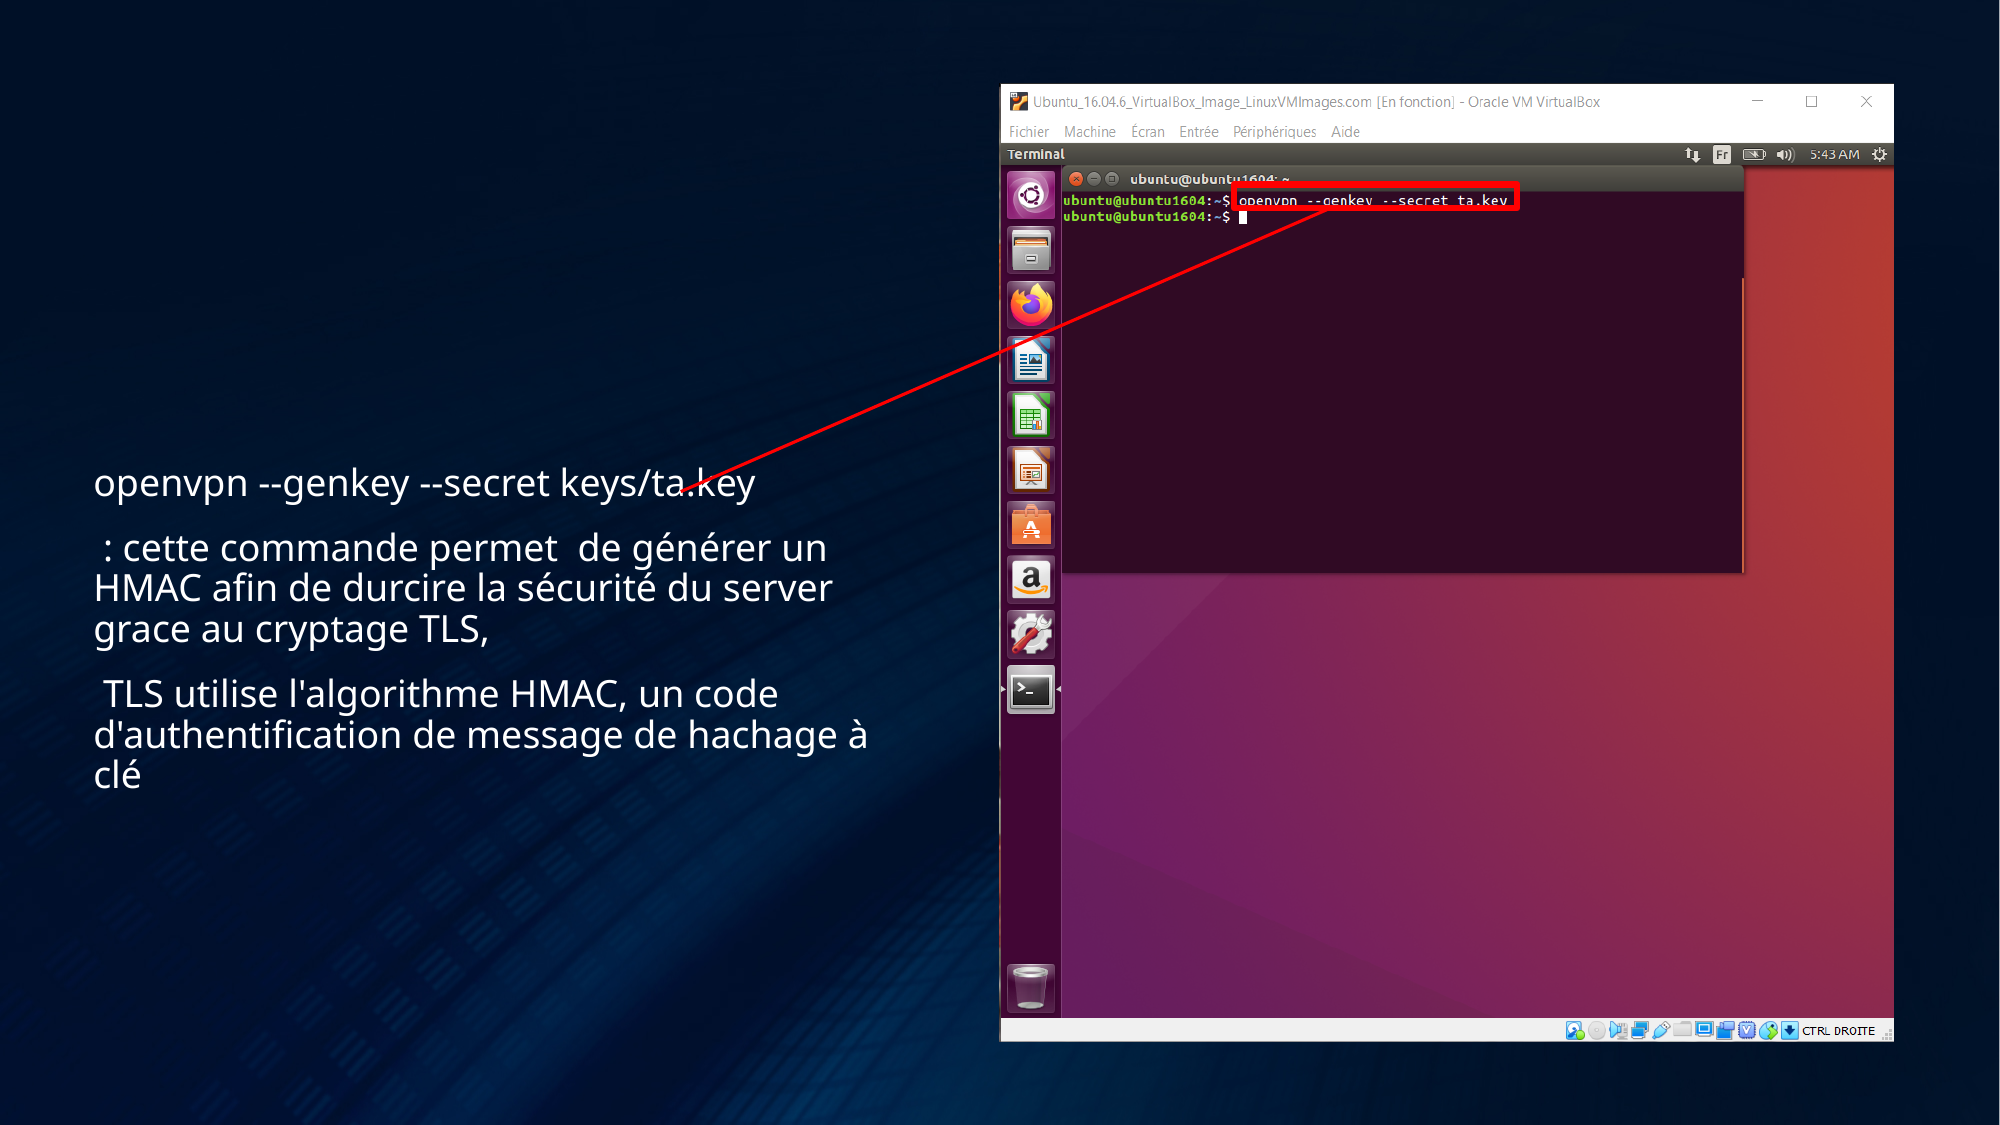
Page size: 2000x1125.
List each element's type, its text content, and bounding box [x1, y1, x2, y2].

list openvpn --genkey --secret keys/ta.key : cette commande permet de générer un HMAC afin de durcire la sécurité du server grace au cryptage TLS, TLS utilise l'algorithme HMAC, un code d'authentification de message de hachage à clé [78, 456, 894, 811]
picture [0, 0, 2000, 1125]
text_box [680, 208, 1331, 492]
